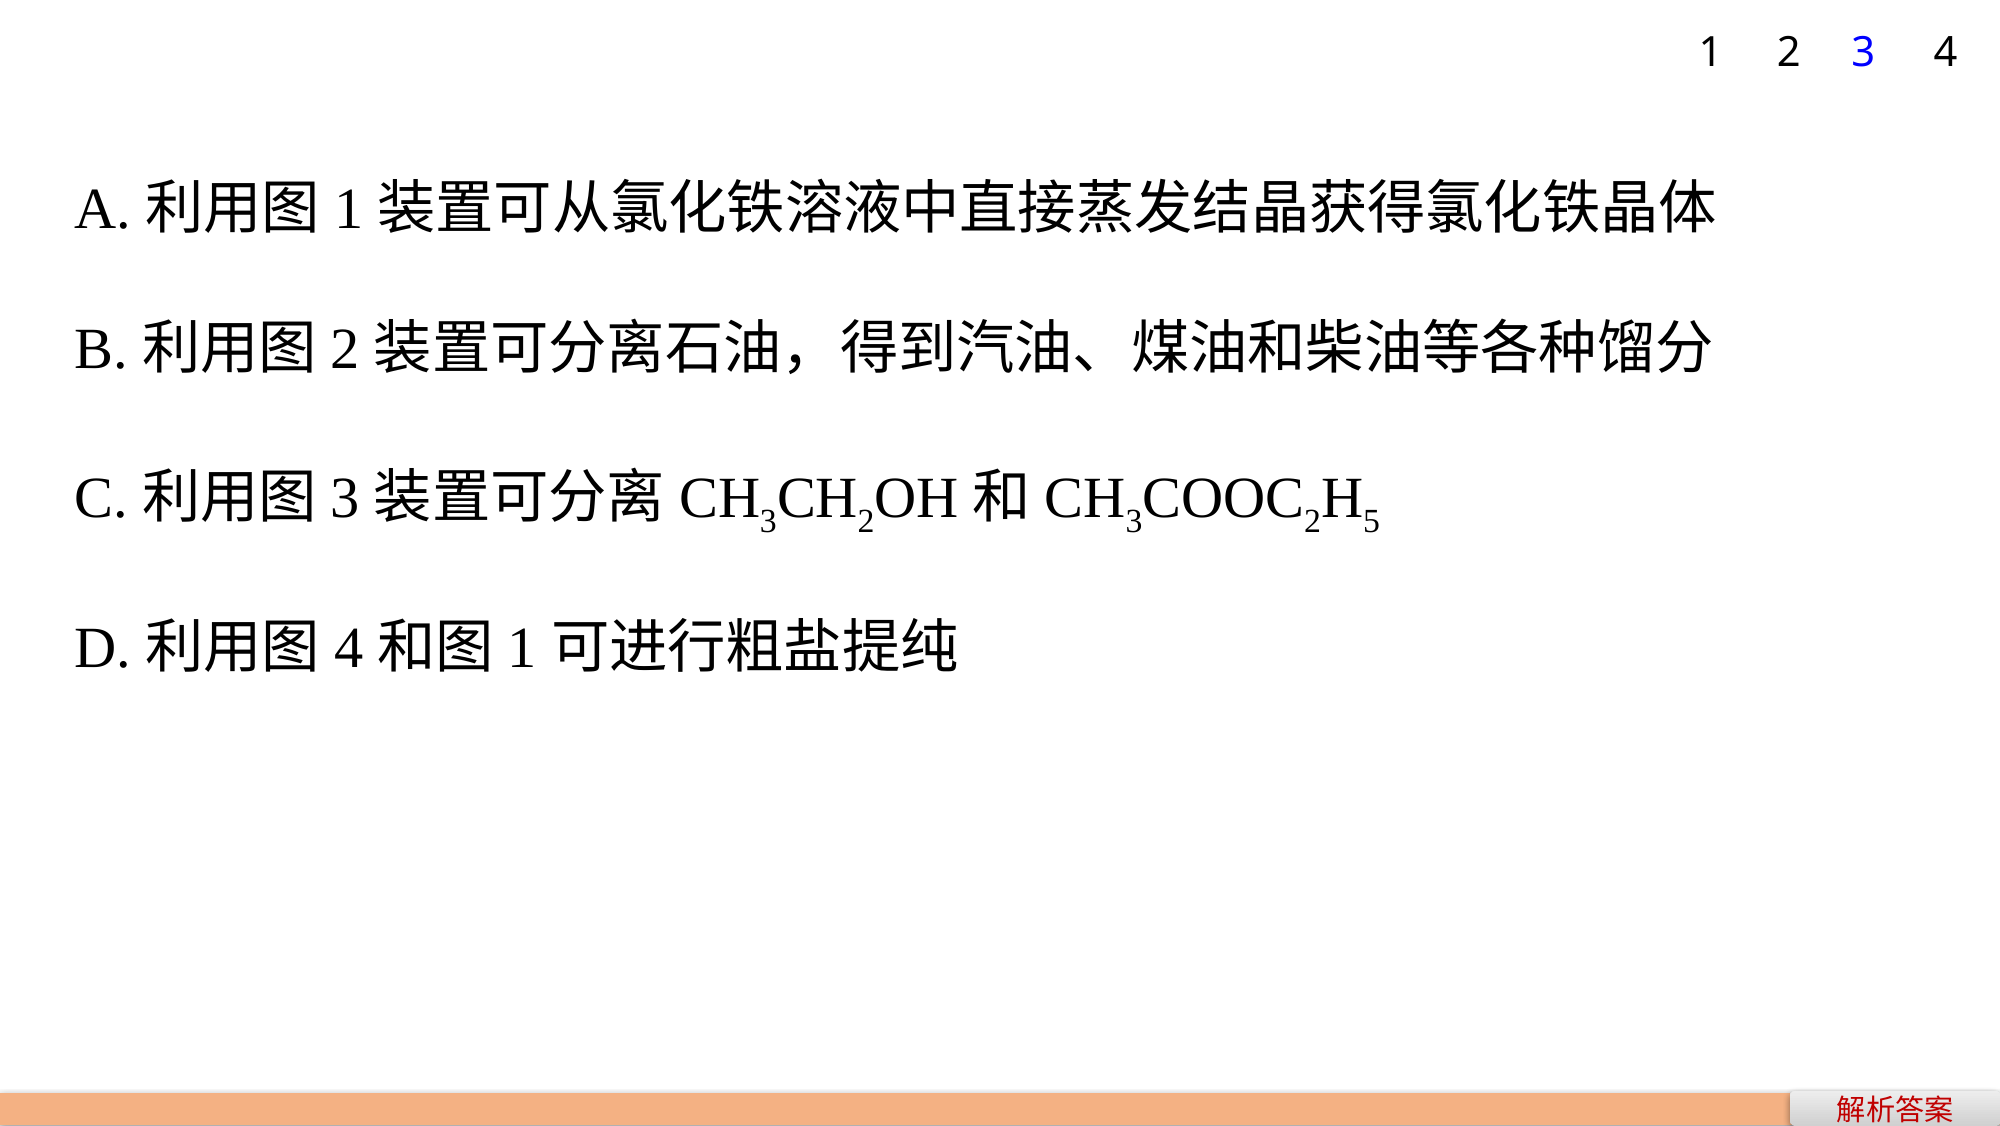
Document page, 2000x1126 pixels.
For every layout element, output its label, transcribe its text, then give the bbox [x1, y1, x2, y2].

text_box [0, 1092, 1787, 1126]
text_box 解析答案 [1788, 1089, 2000, 1126]
text_box 4 [1912, 2, 1978, 97]
text_box 1 [1677, 2, 1743, 97]
text_box 2 [1759, 2, 1821, 97]
text_box A.利用图1装置可从氯化铁溶液中直接蒸发结晶获得氯化铁晶体 B.利用图2装置可分离石油，得到汽油、煤油和柴油等各种馏分 C.利用图3装置可分离CH3CH2OH和CH3COOC2H5 D.利用图4和图1可进行粗盐提纯 [54, 90, 1923, 690]
text_box 3 [1838, 2, 1896, 97]
